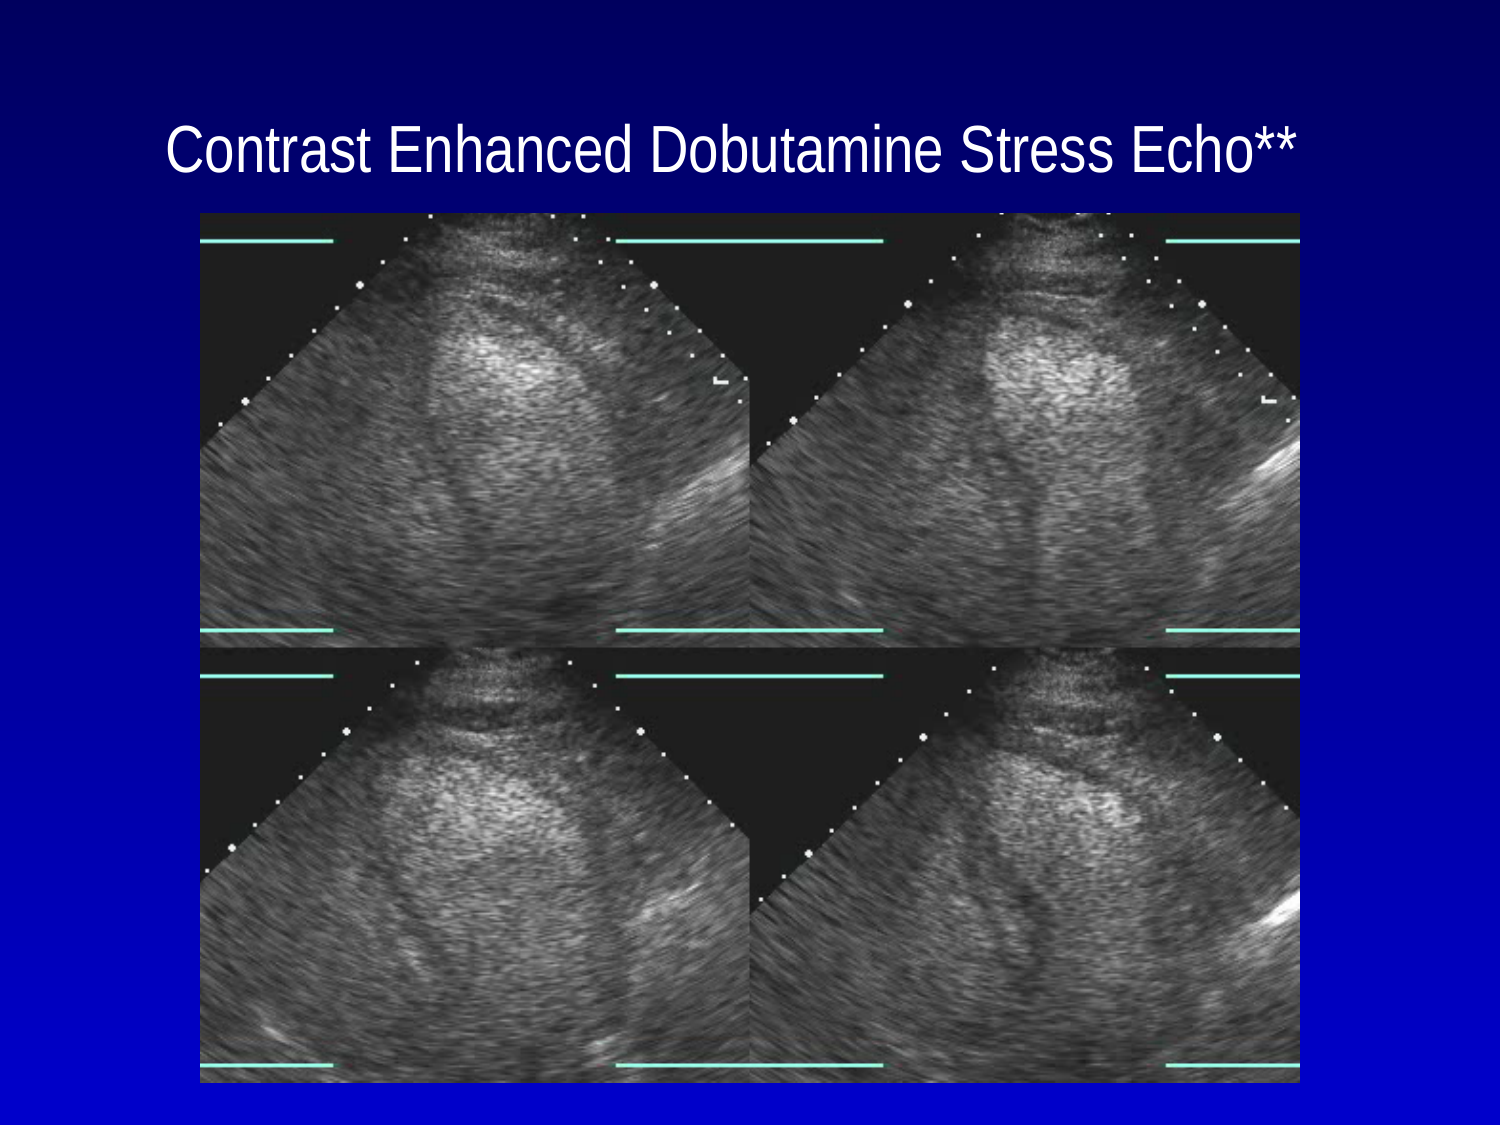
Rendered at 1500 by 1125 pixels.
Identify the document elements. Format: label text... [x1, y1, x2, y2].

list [199, 212, 1301, 1084]
title Contrast Enhanced Dobutamine Stress Echo** [150, 87, 1338, 225]
